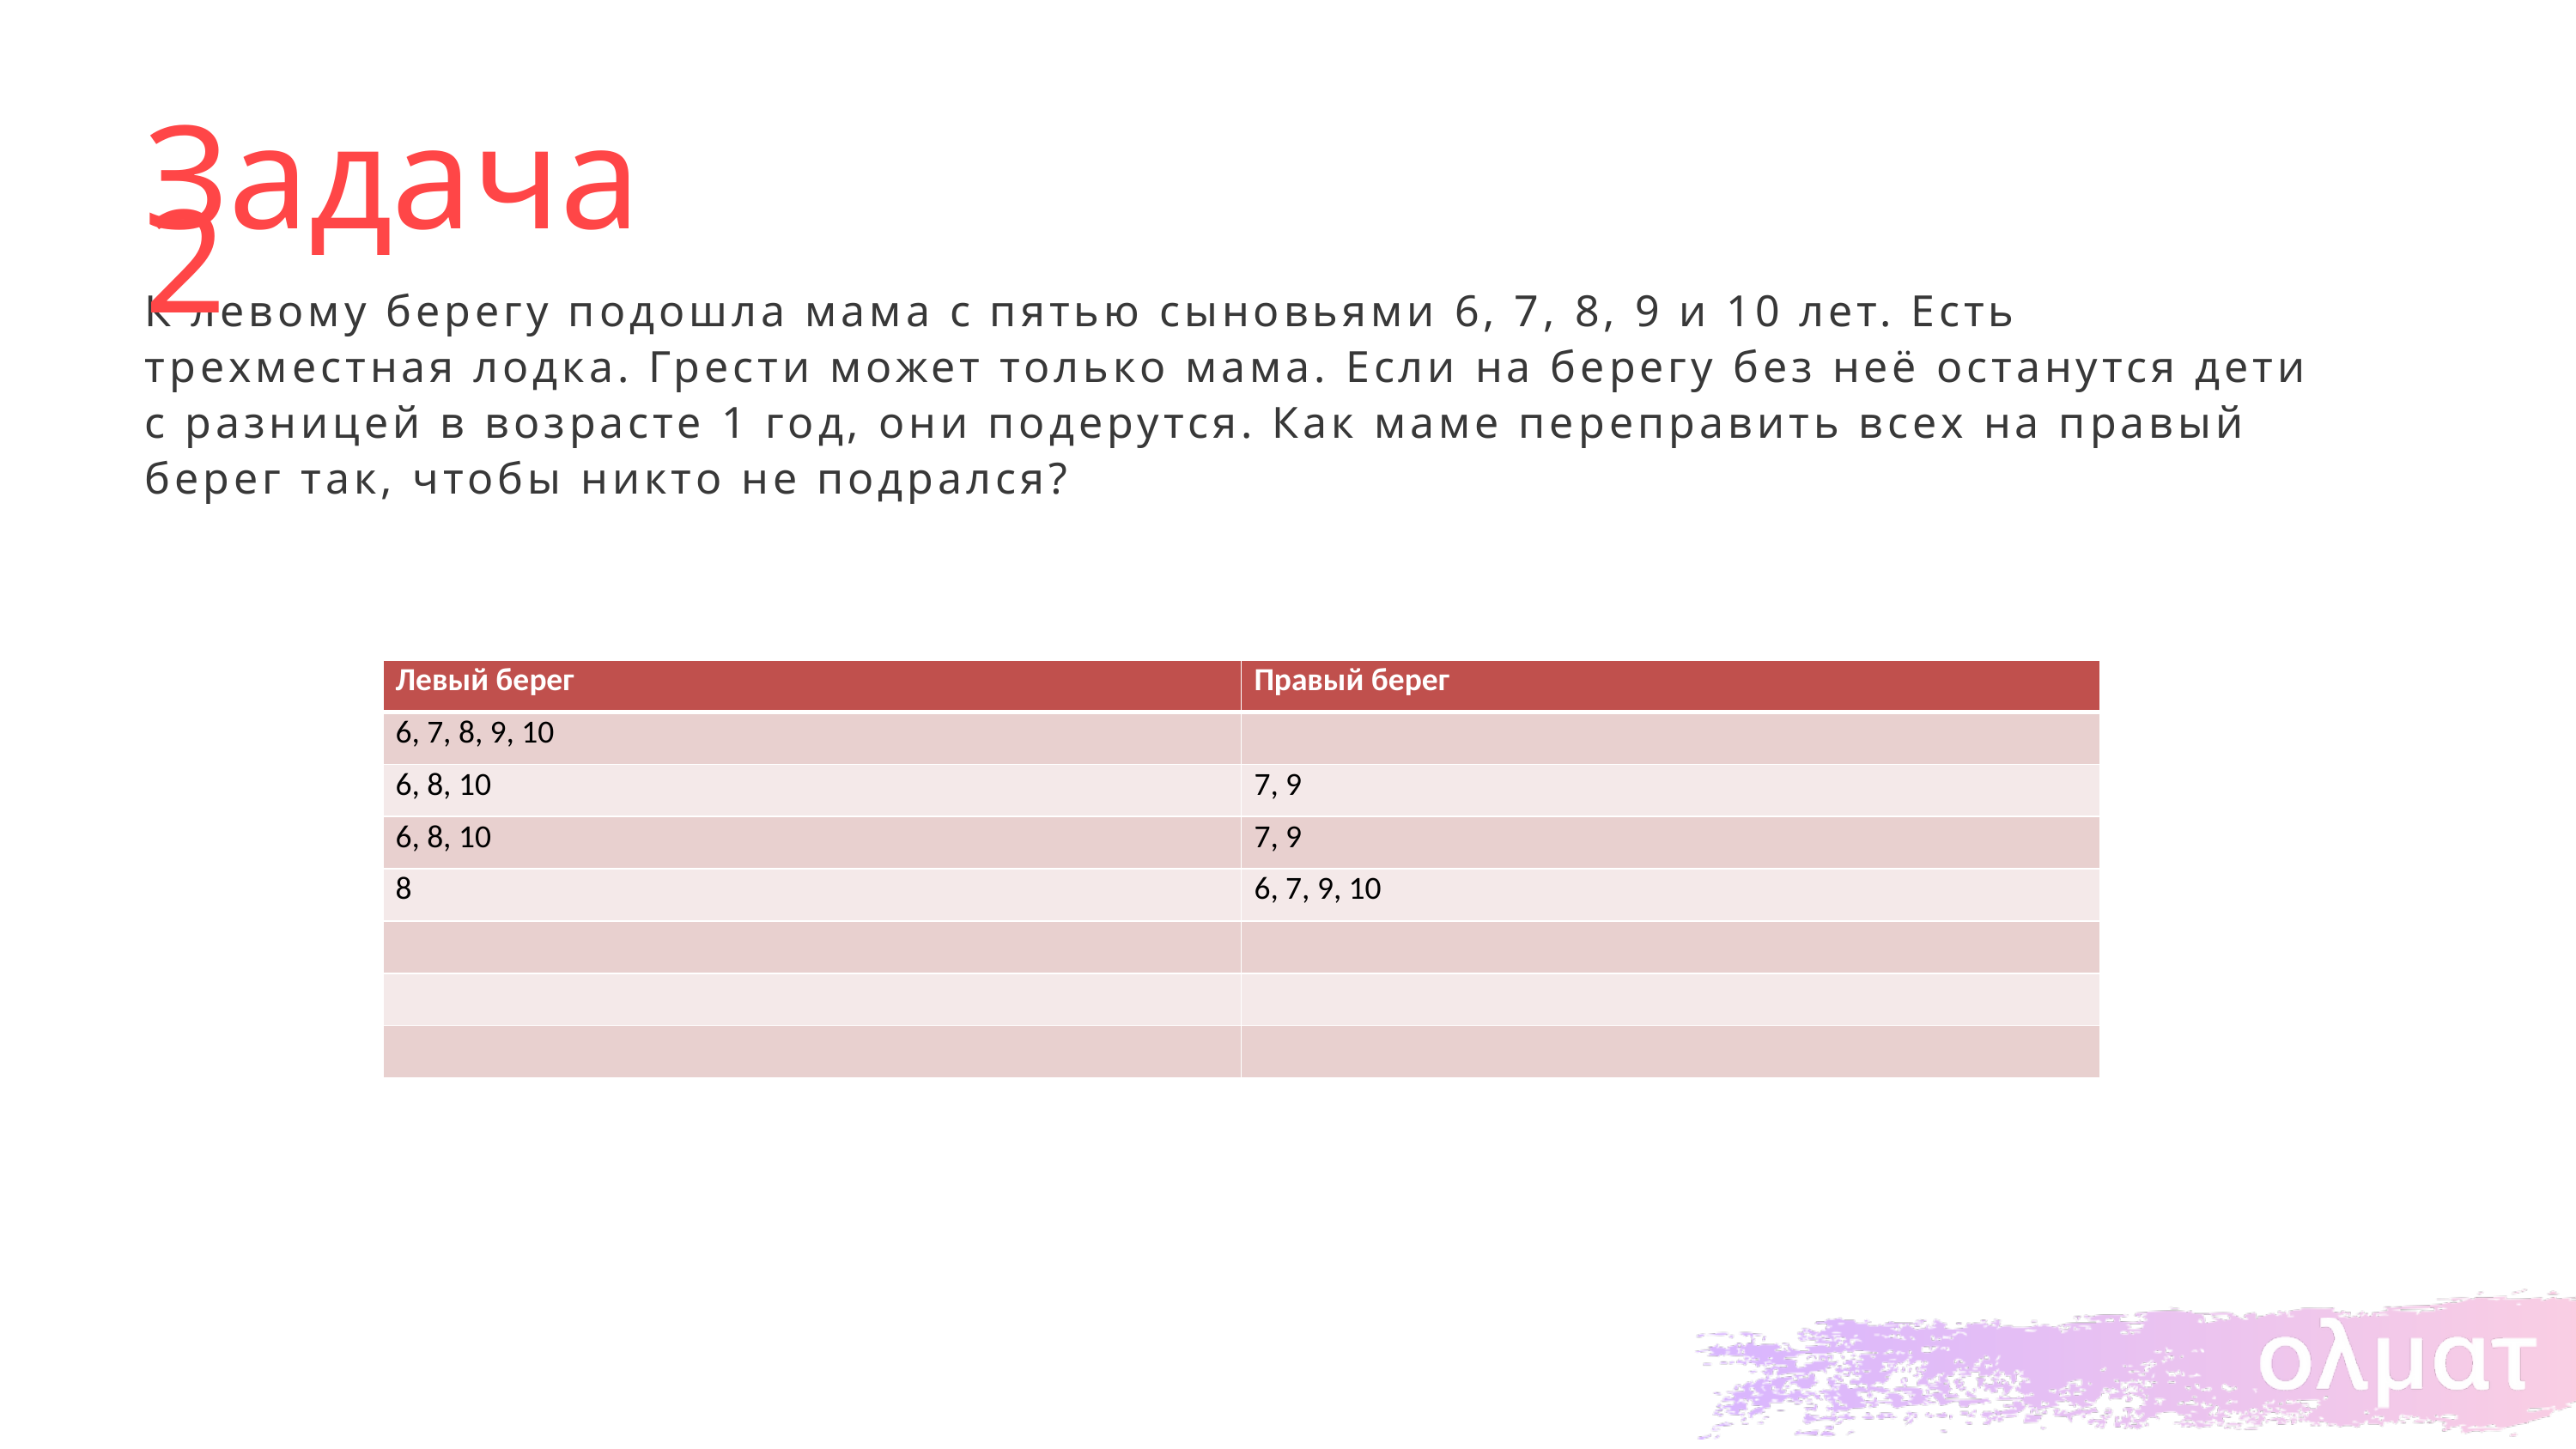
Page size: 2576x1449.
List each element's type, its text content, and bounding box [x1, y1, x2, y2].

table_header Правый берег [1242, 661, 2099, 710]
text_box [1690, 1287, 2576, 1440]
table_cell [384, 1026, 1241, 1077]
table_cell [1242, 974, 2099, 1025]
table_cell 7, 9 [1242, 765, 2099, 815]
table_cell 6, 8, 10 [384, 765, 1241, 815]
table_cell 8 [384, 870, 1241, 920]
table_cell [1242, 922, 2099, 973]
table_cell [384, 974, 1241, 1025]
table_cell [1242, 714, 2099, 764]
table_cell [1242, 1026, 2099, 1077]
table_header Левый берег [384, 661, 1241, 710]
table_cell 7, 9 [1242, 817, 2099, 868]
text_box Задача 2 [144, 173, 754, 342]
text_box К левому берегу подошла мама с пятью сыновьями 6, 7, 8, 9 и 10 лет. Есть трехместная лодка. Грести может только мама. Если на берегу без неё останутся дети с разницей в возрасте 1 год, они подерутся. Как маме переправить всех на правый берег так, чтобы никто не подрался? [144, 279, 2338, 503]
table_cell 6, 7, 9, 10 [1242, 870, 2099, 920]
table_cell 6, 7, 8, 9, 10 [384, 714, 1241, 764]
table_cell [384, 922, 1241, 973]
table_cell 6, 8, 10 [384, 817, 1241, 868]
